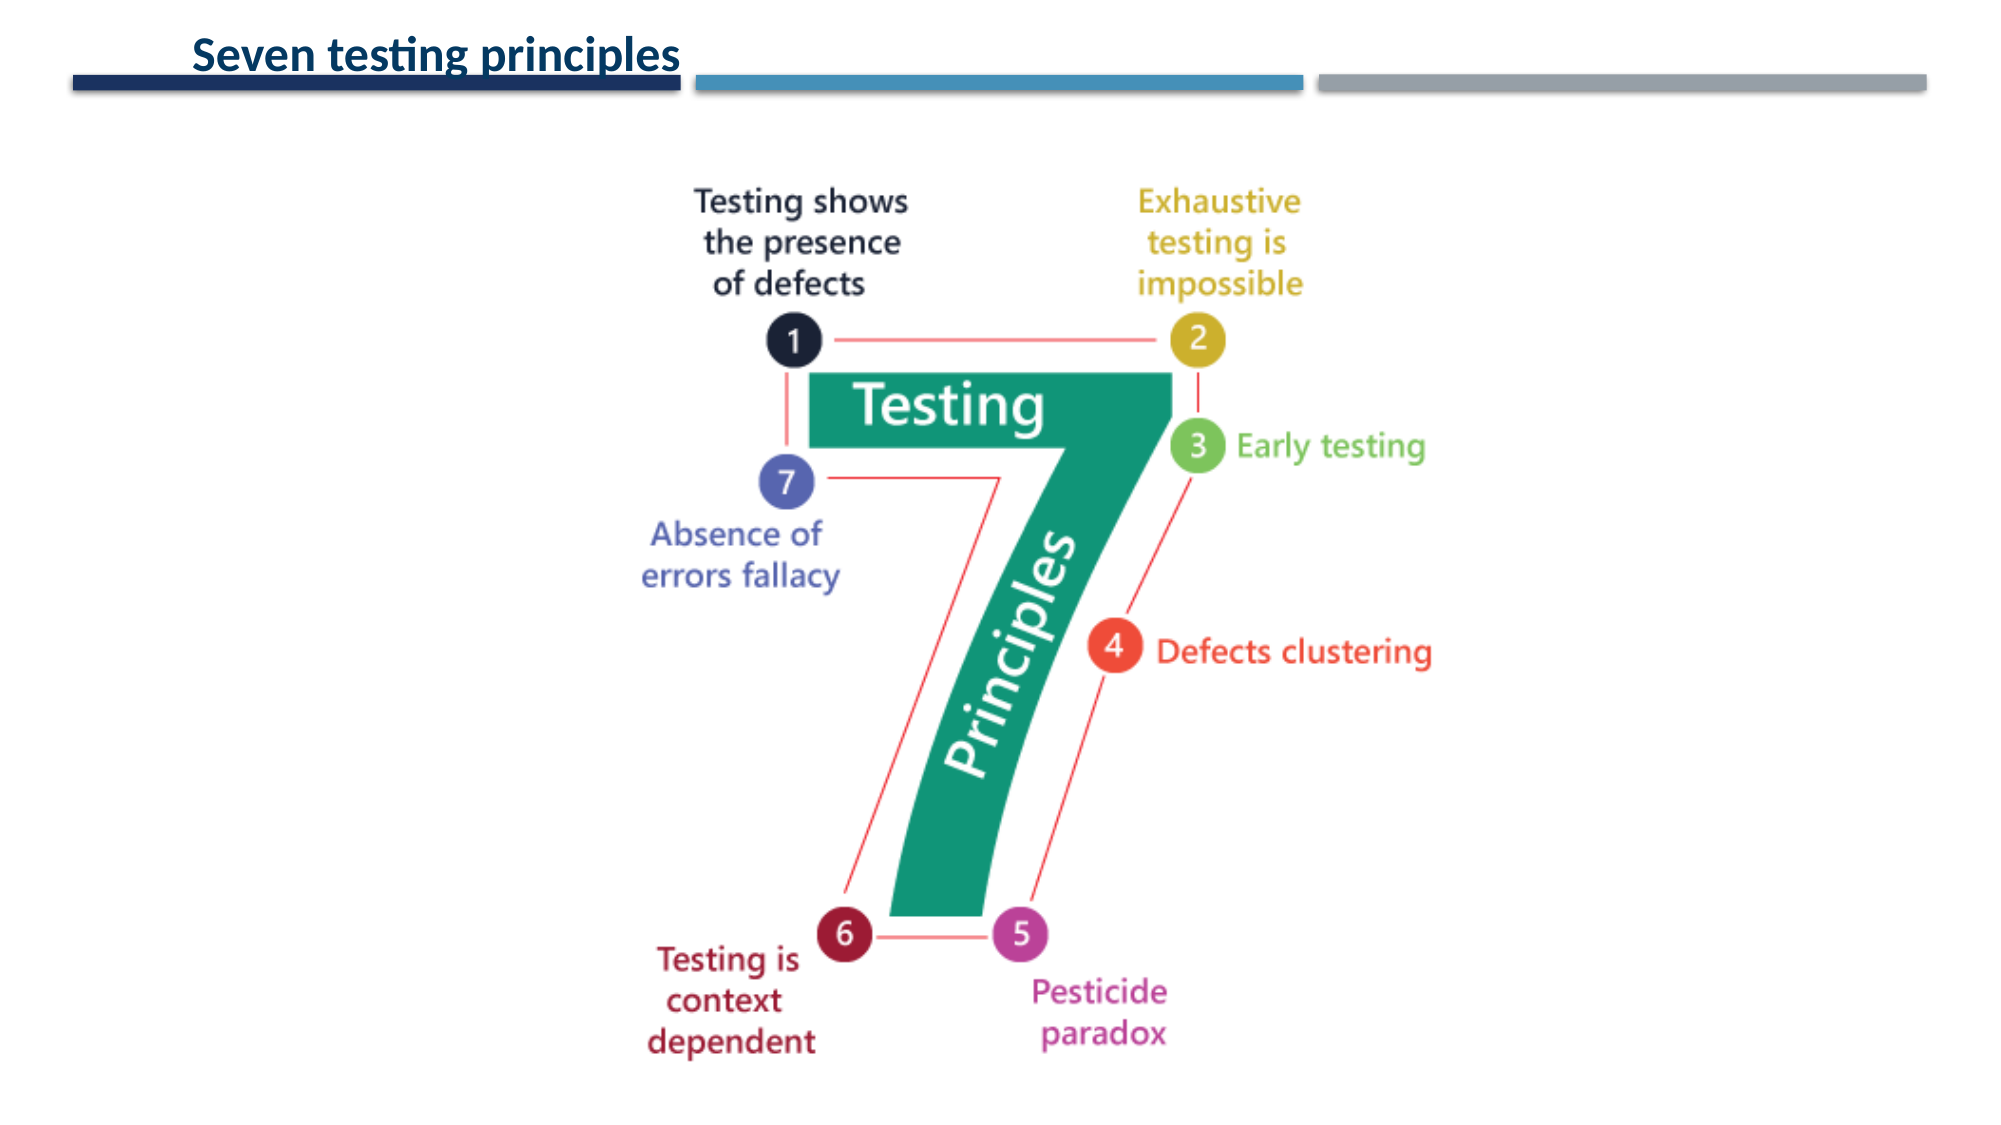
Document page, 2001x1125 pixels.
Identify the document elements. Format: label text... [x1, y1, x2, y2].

picture [524, 115, 1476, 1091]
text_box Seven testing principles [177, 13, 1753, 71]
